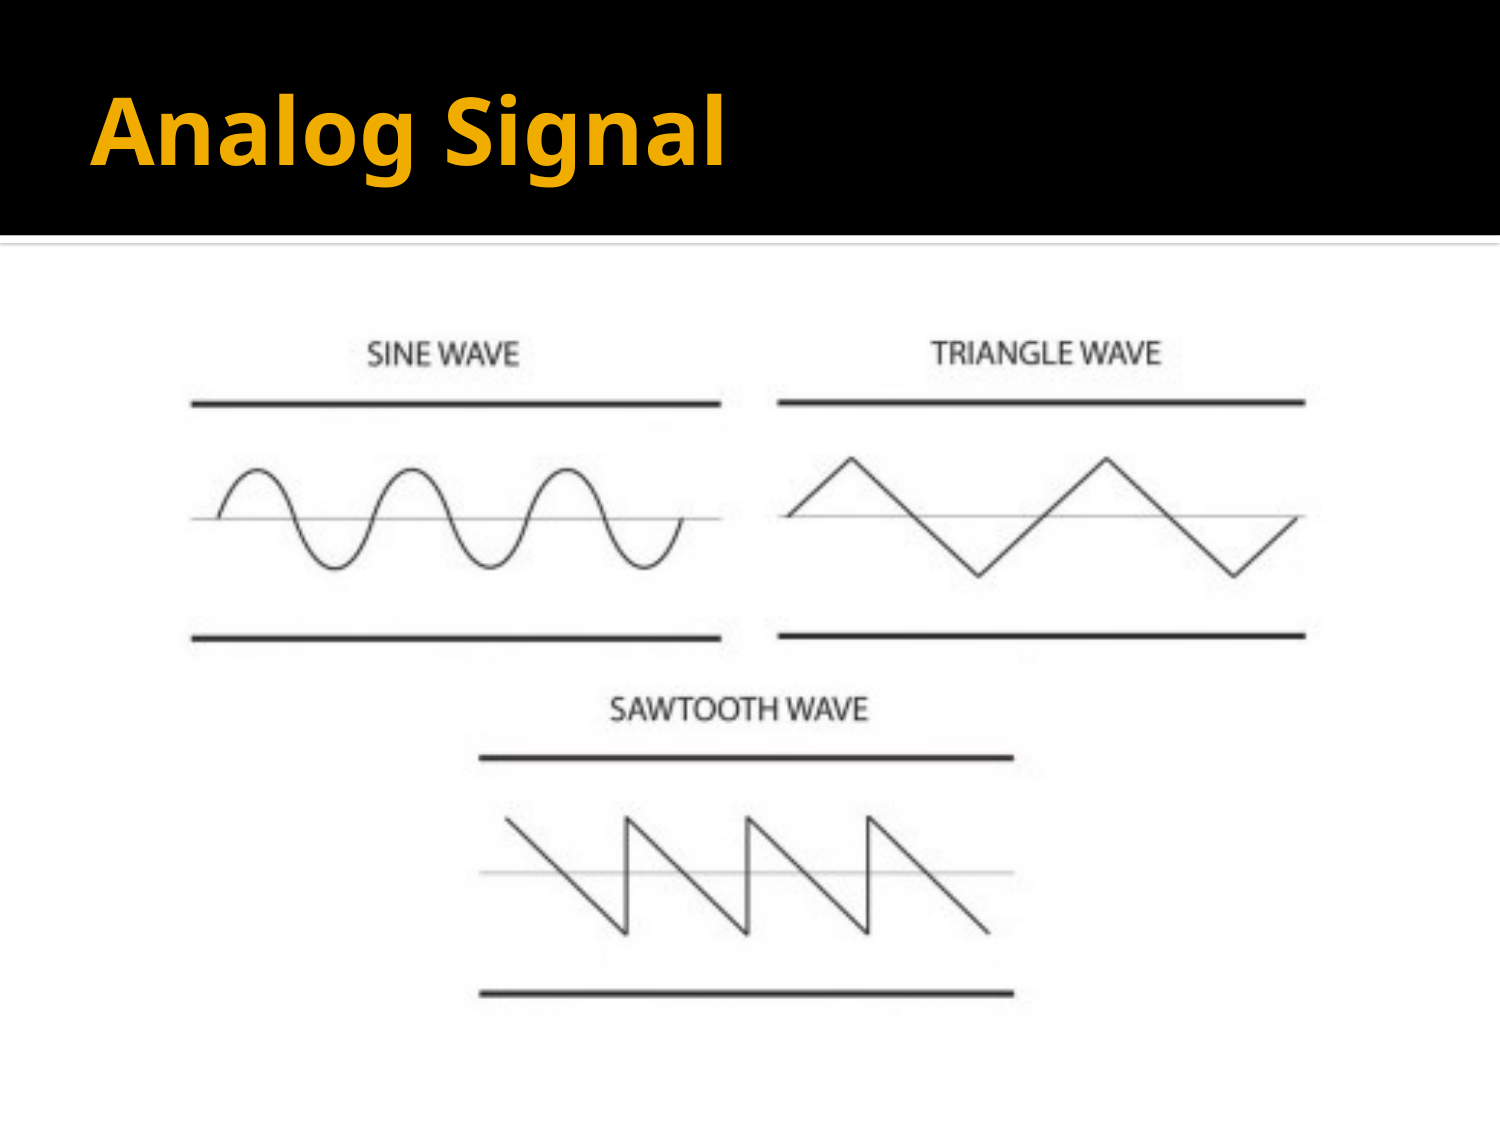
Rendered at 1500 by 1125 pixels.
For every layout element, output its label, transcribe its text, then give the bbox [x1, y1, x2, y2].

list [164, 316, 1336, 1025]
title Analog Signal [75, 25, 1425, 231]
